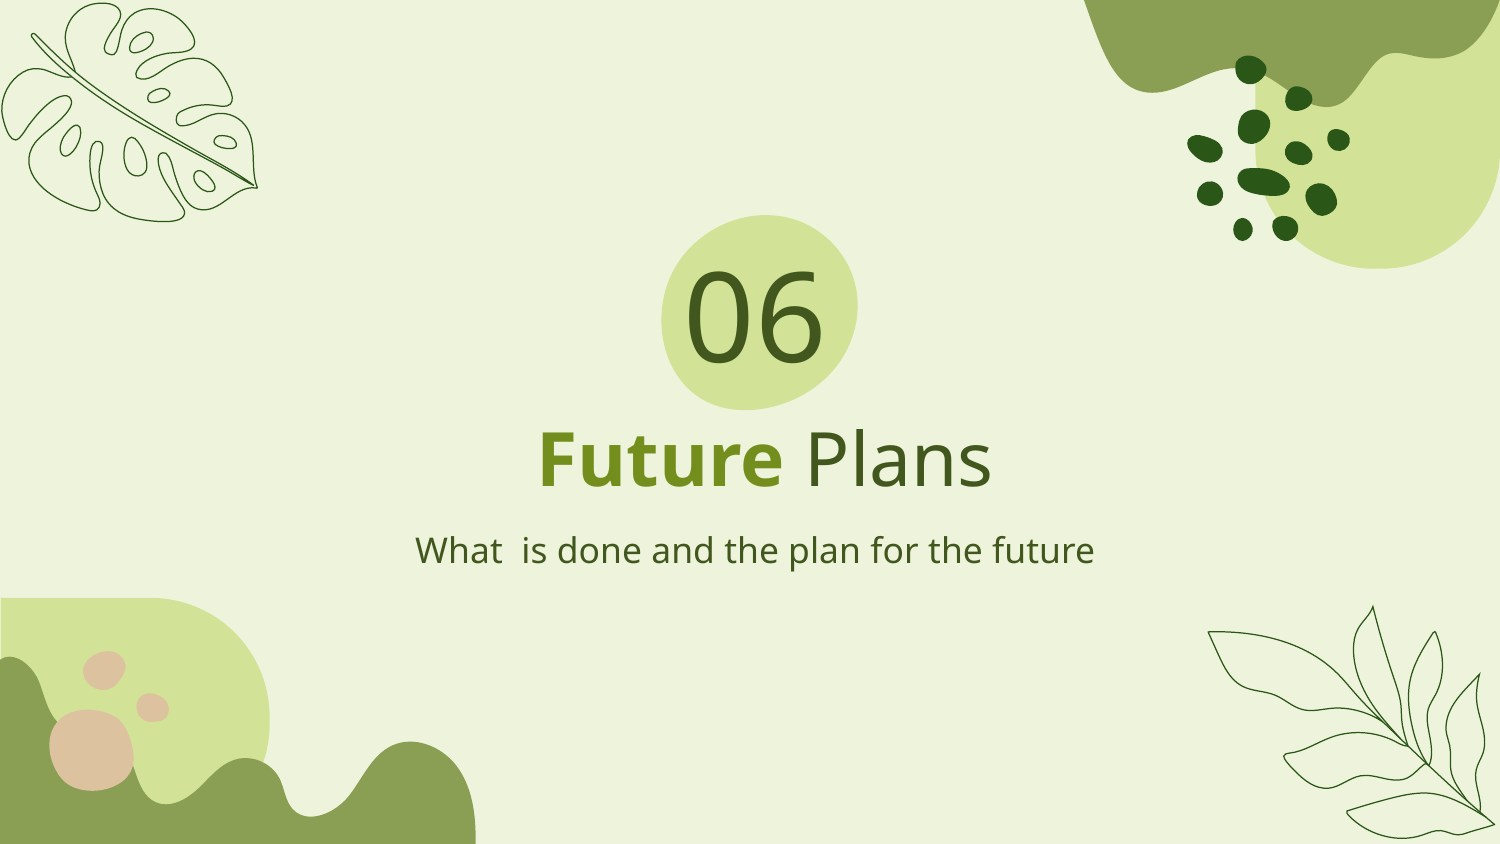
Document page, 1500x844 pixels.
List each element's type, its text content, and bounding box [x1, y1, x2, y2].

title Future Plans [311, 422, 1199, 513]
title 06 [642, 250, 868, 375]
text_box [676, 375, 829, 411]
subtitle What is done and the plan for the future [311, 513, 1199, 596]
text_box [687, 215, 839, 250]
